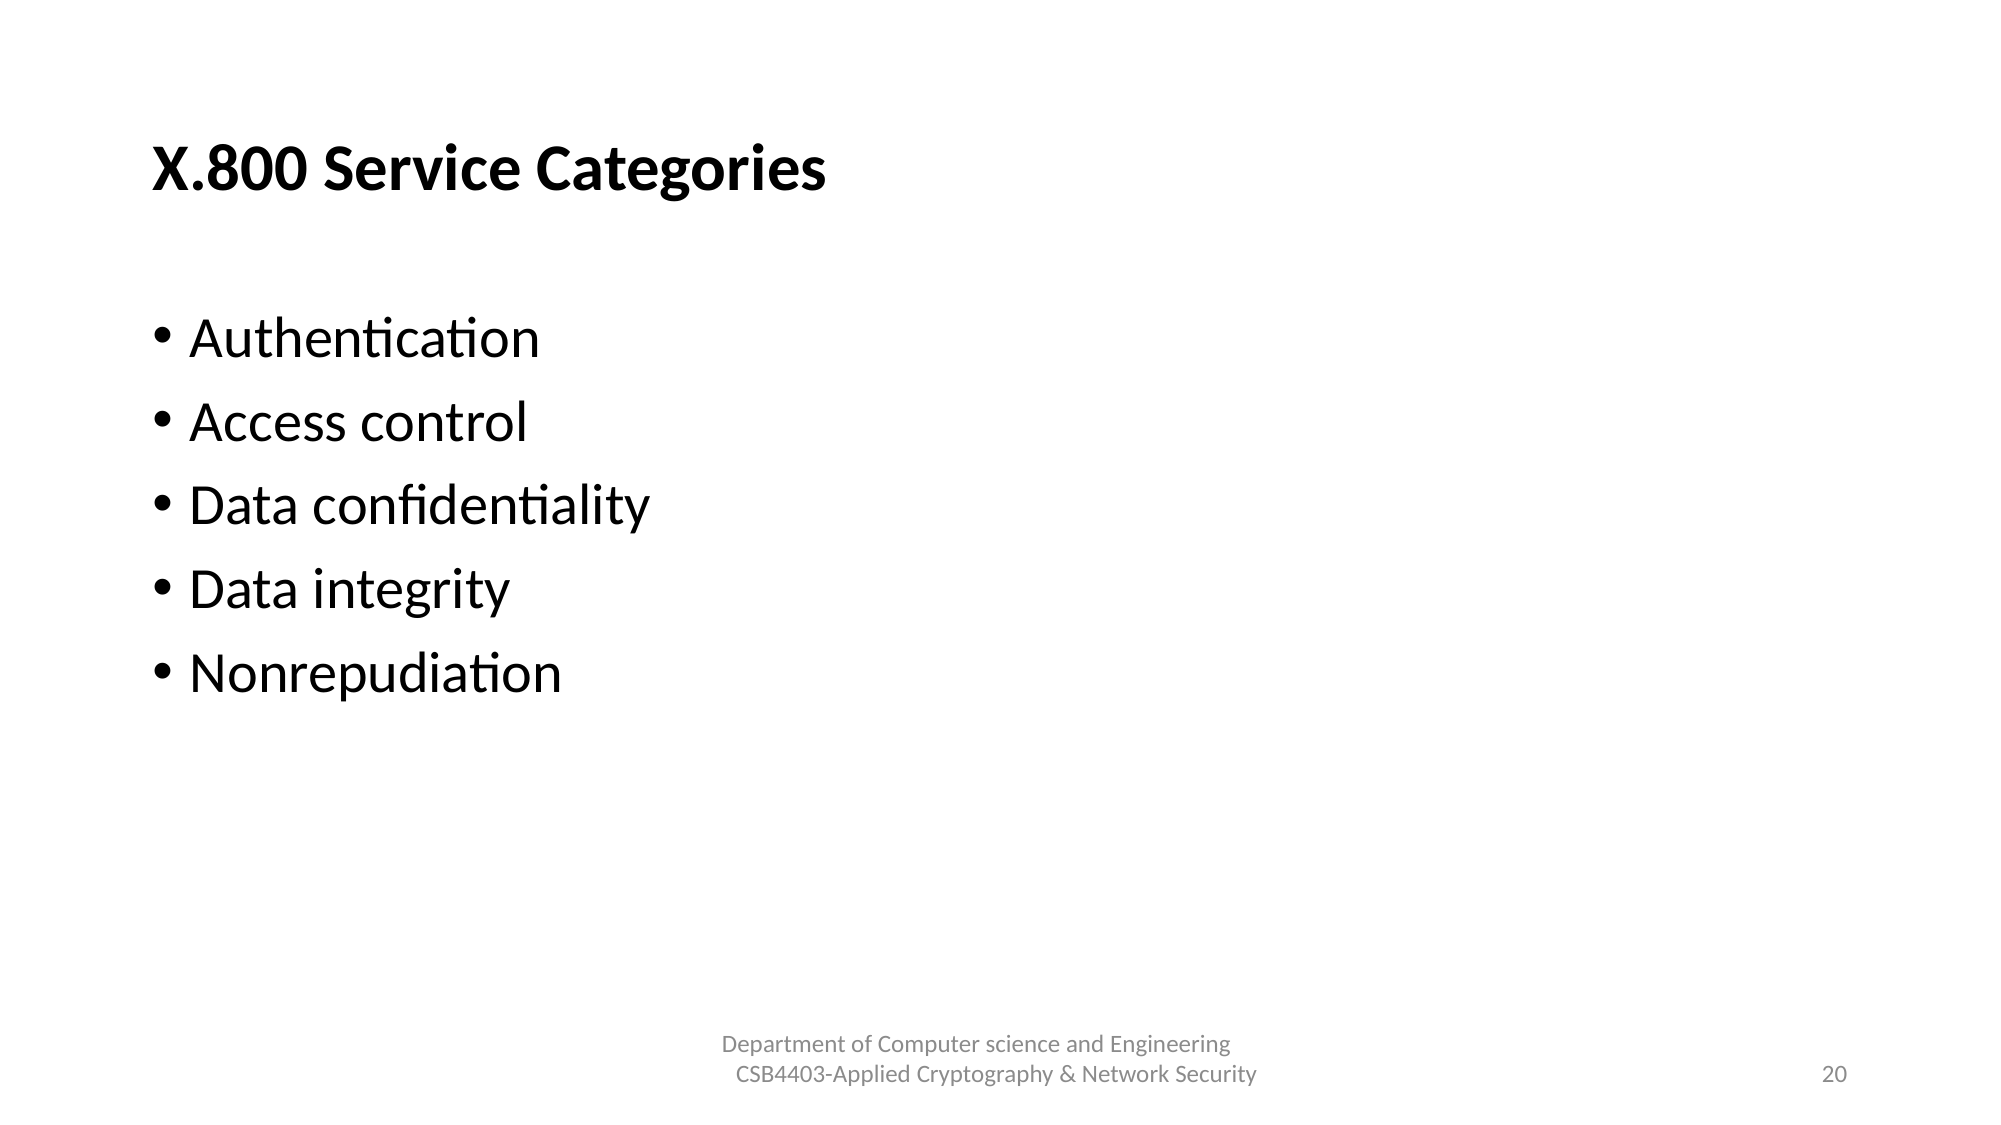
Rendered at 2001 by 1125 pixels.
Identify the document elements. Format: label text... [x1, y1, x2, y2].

list Authentication Access control Data confidentiality Data integrity Nonrepudiation [137, 299, 1863, 1014]
slide_number 20 [1412, 1042, 1863, 1103]
footer Department of Computer science and Engineering CSB4403-Applied Cryptography & Network Security [662, 1042, 1338, 1103]
title X.800 Service Categories [137, 59, 1863, 278]
